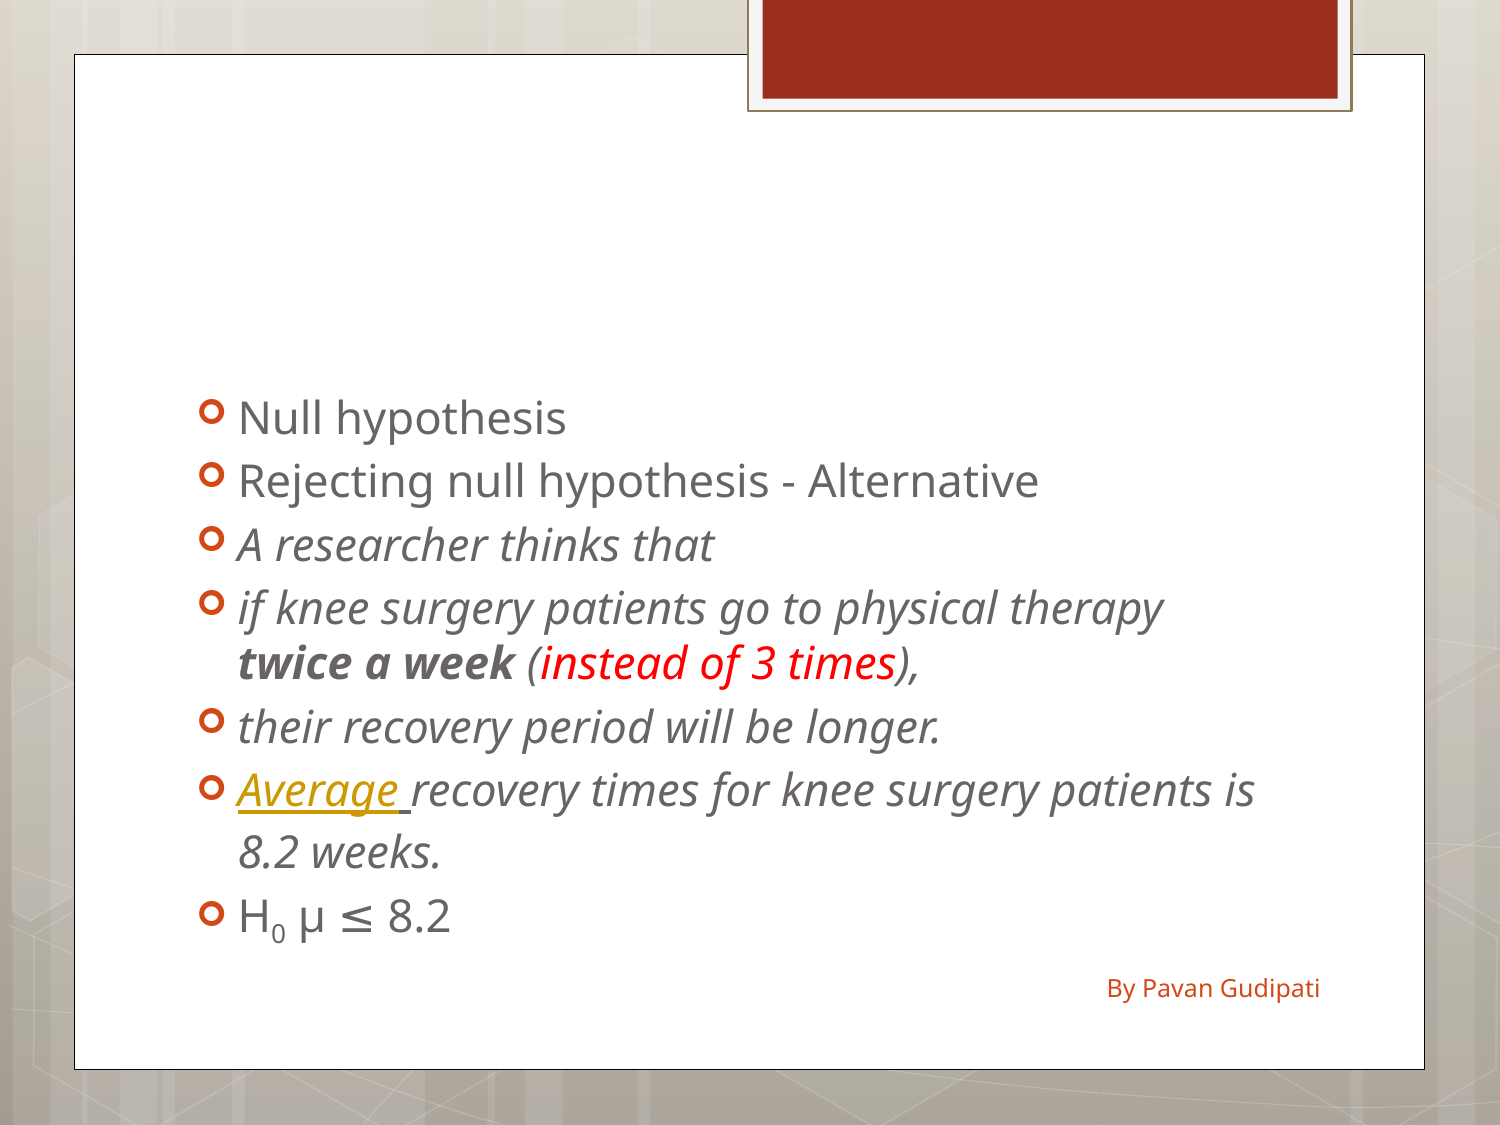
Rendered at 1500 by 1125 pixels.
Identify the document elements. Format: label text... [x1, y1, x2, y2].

footer By Pavan Gudipati [761, 960, 1336, 1020]
list Null hypothesis Rejecting null hypothesis - Alternative A researcher thinks that if knee surgery patients go to physical therapy twice a week (instead of 3 times), their recovery period will be longer. Average recovery times for knee surgery patients is 8.2 weeks. H0 μ ≤ 8.2 [171, 381, 1283, 957]
